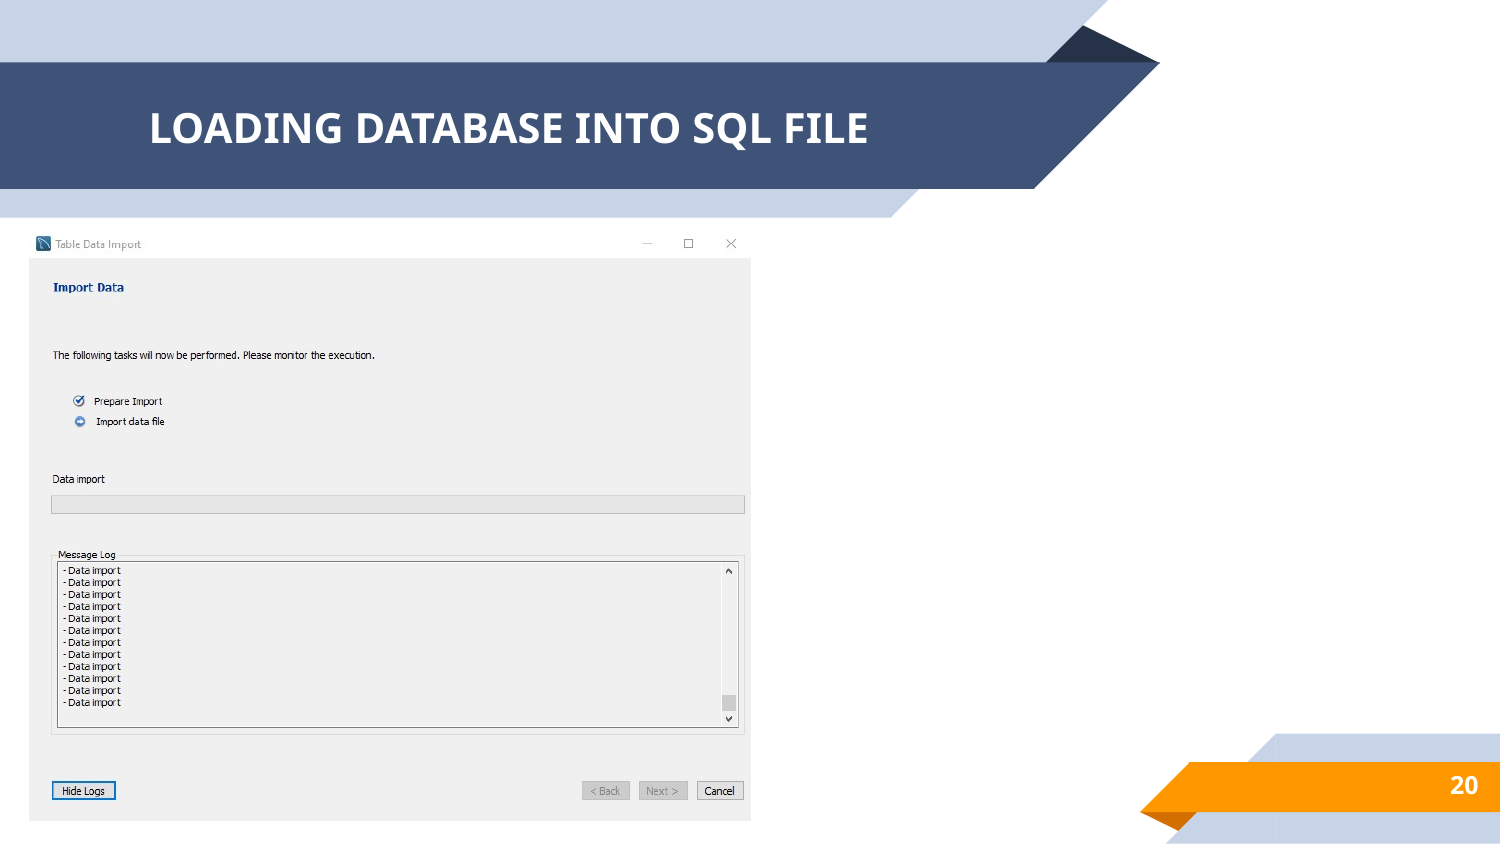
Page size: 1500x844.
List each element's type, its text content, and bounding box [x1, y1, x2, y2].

slide_number ‹#› [1249, 760, 1494, 813]
title LOADING DATABASE INTO SQL FILE [133, 64, 997, 190]
picture [29, 231, 751, 822]
